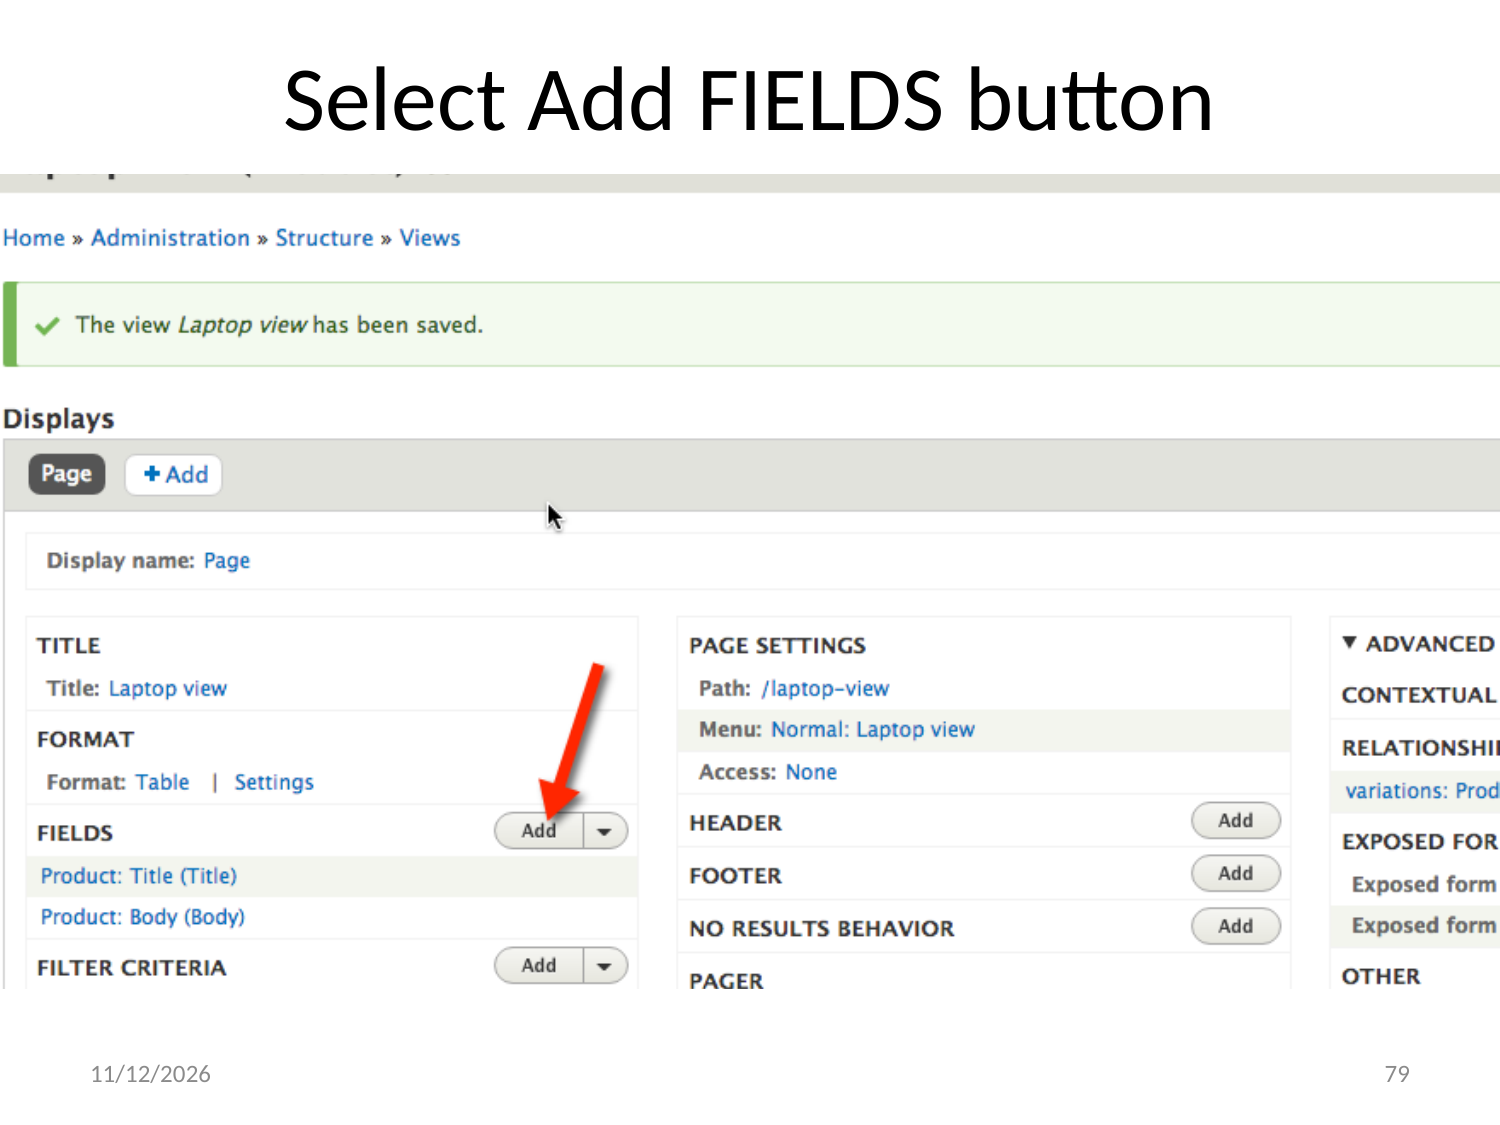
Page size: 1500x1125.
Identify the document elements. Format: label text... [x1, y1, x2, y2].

slide_number 79 [1074, 1042, 1425, 1103]
title Select Add FIELDS button [0, 0, 1500, 174]
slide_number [75, 1042, 425, 1103]
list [0, 174, 1500, 990]
